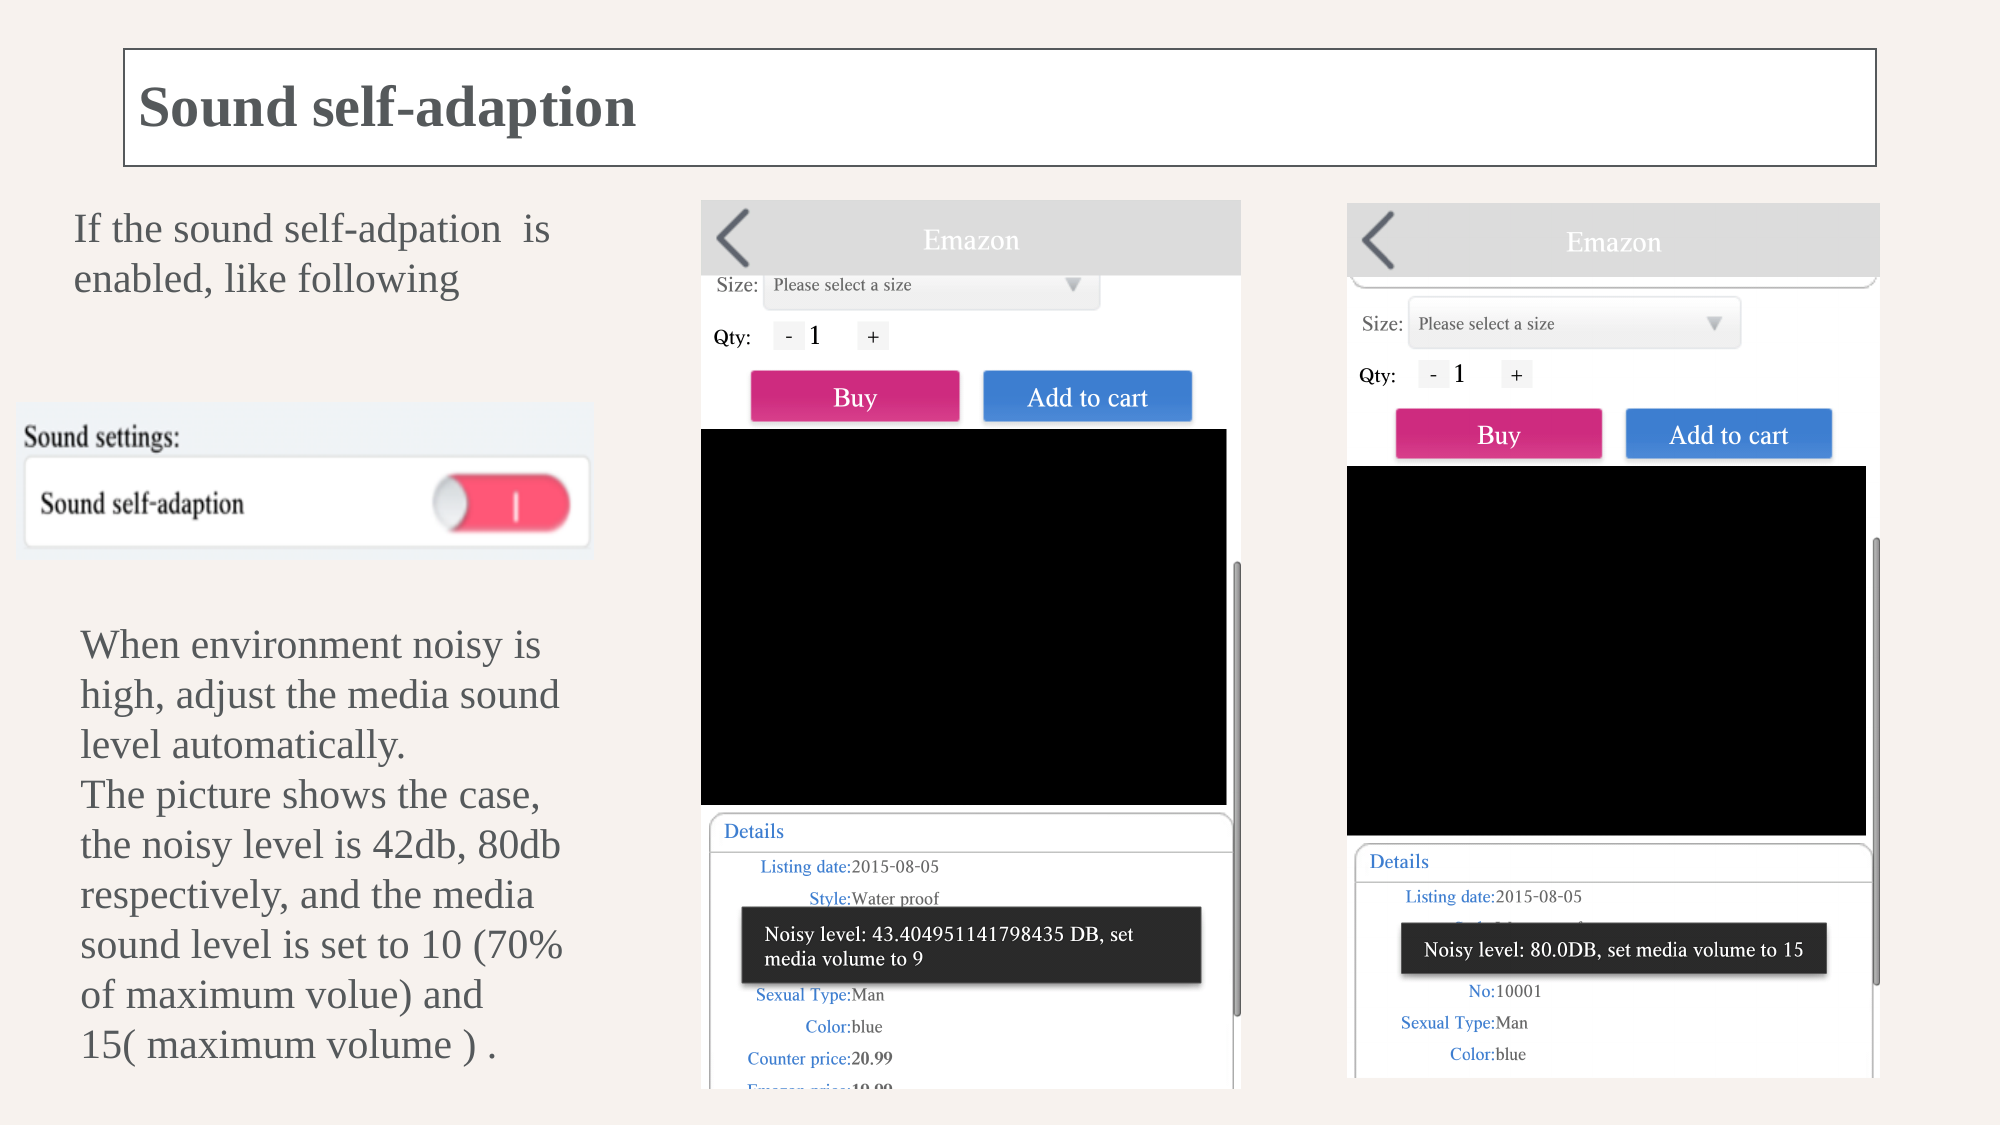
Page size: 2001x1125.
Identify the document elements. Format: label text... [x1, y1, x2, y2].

picture [701, 200, 1241, 1089]
text_box When environment noisy is high, adjust the media sound level automatically. The picture shows the case, the noisy level is 42db, 80db respectively, and the media sound level is set to 10 (70% of maximum volue) and 15( maximum volume ) . [65, 609, 617, 1074]
picture [16, 402, 594, 560]
picture [1347, 203, 1880, 1078]
title Sound self-adaption [123, 48, 1877, 167]
text_box If the sound self-adpation is enabled, like following [58, 192, 610, 308]
